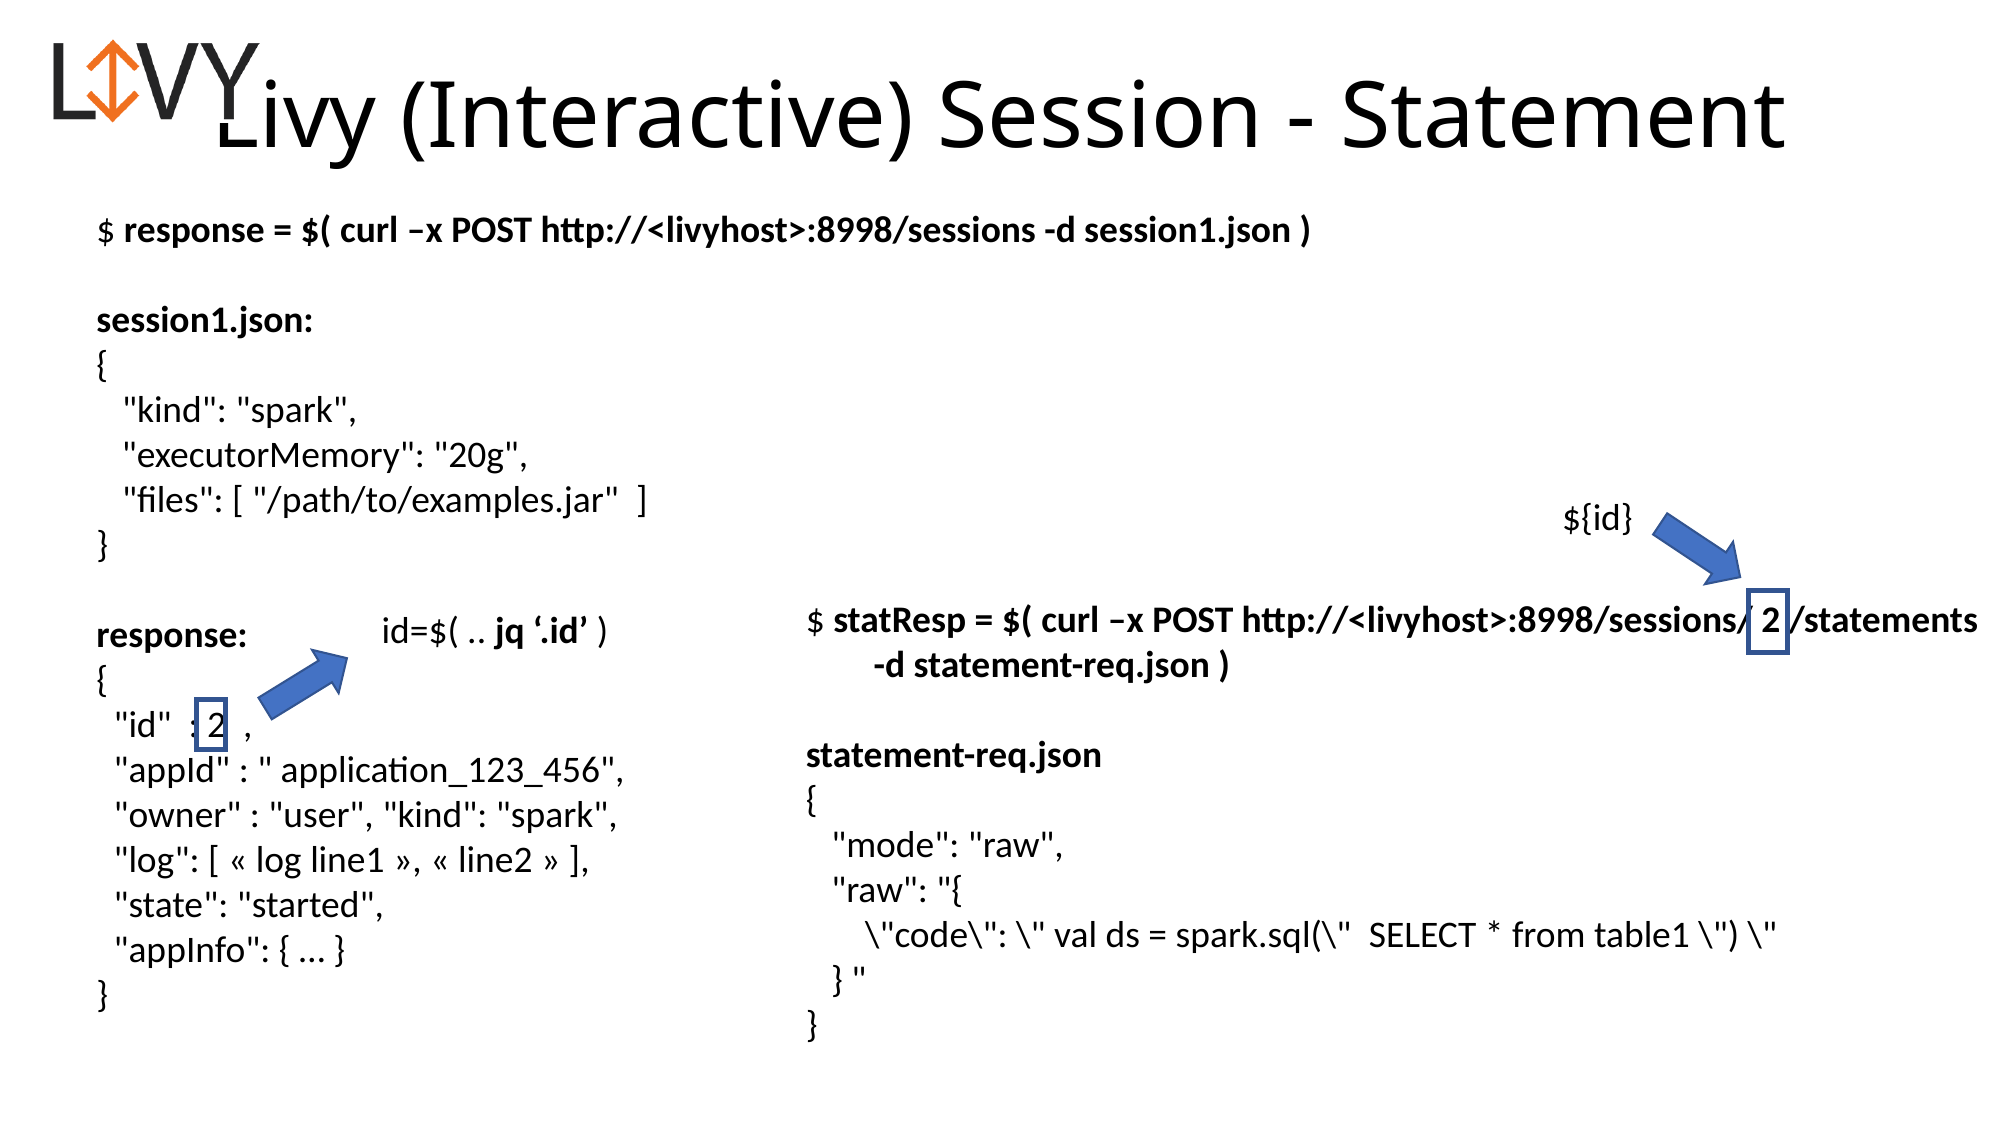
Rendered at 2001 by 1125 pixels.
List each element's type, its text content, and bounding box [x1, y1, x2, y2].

picture [40, 38, 266, 123]
text_box [196, 698, 226, 751]
text_box [257, 648, 349, 721]
text_box [1747, 589, 1788, 653]
text_box $ statResp = $( curl –x POST http://<livyhost>:8998/sessions/ 2 /statements -d statement-req.json ) statement-req.json { "mode": "raw", "raw": "{ \"code\": \" val ds = spark.sql(\" SELECT * from table1 \") \" } " } [791, 587, 1994, 1053]
title Livy (Interactive) Session - Statement [137, 9, 1863, 227]
text_box id=$( .. jq ‘.id’ ) [366, 598, 624, 658]
text_box ${id} [1547, 486, 1648, 546]
text_box $ response = $( curl –x POST http://<livyhost>:8998/sessions -d session1.json ) session1.json: { "kind": "spark", "executorMemory": "20g", "files": [ "/path/to/examples.jar" ] } response: { "id" : 2 , "appId" : " application_123_456", "owner" : "user", "kind": "spark", "log": [ « log line1 », « line2 » ], "state": "started", "appInfo": { … } } [81, 197, 1328, 1022]
text_box [1651, 511, 1742, 586]
